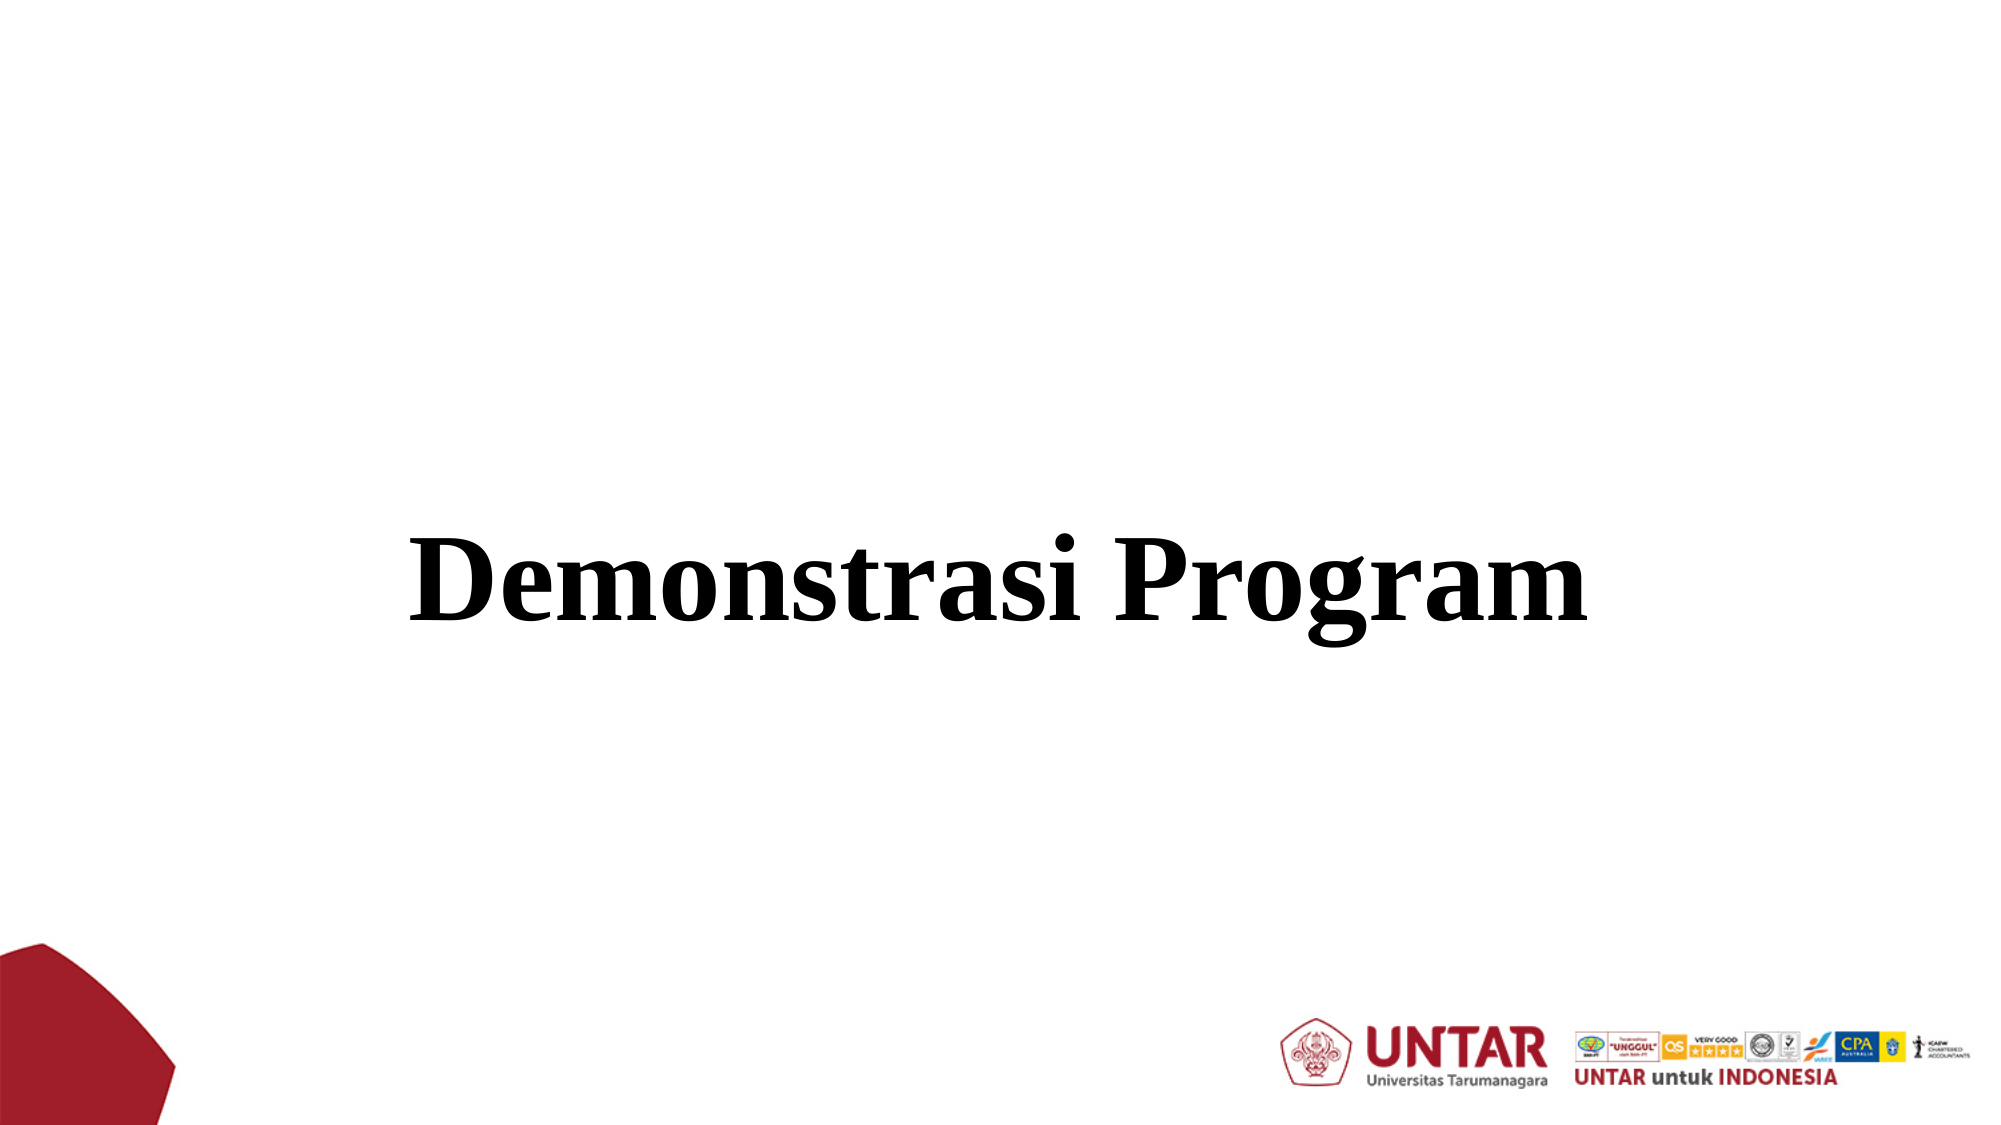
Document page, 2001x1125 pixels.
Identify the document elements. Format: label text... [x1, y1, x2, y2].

title Demonstrasi Program [249, 469, 1750, 656]
picture [0, 0, 2001, 1125]
